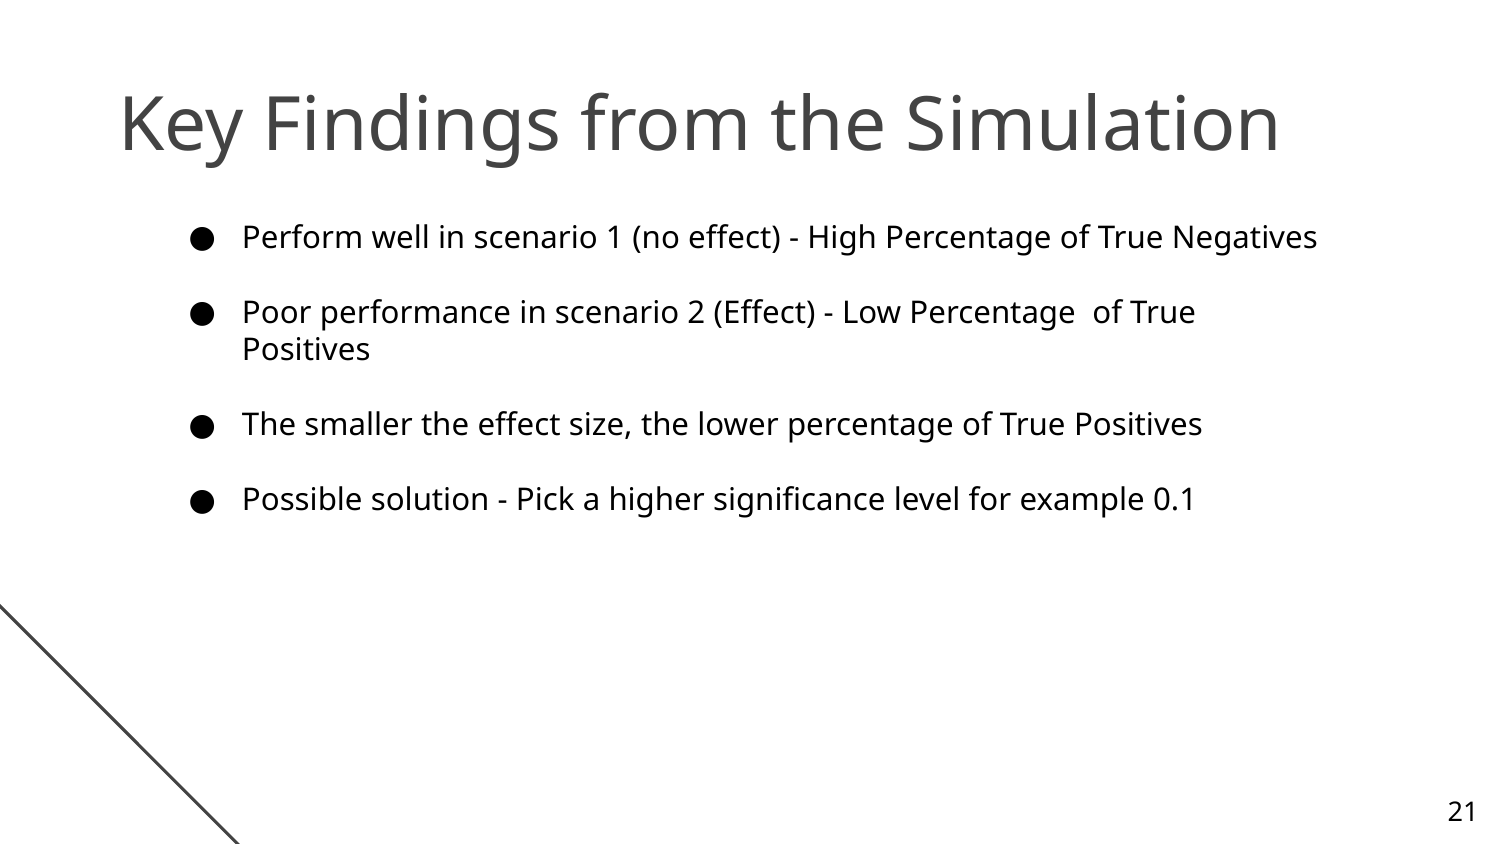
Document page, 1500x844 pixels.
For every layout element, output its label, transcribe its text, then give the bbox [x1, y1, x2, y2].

title Key Findings from the Simulation [118, 72, 1382, 167]
slide_number 21 [1403, 779, 1494, 844]
text_box Perform well in scenario 1 (no effect) - High Percentage of True Negatives Poor performance in scenario 2 (Effect) - Low Percentage of True Positives The smaller the effect size, the lower percentage of True Positives Possible solution - Pick a higher significance level for example 0.1 [151, 201, 1348, 532]
